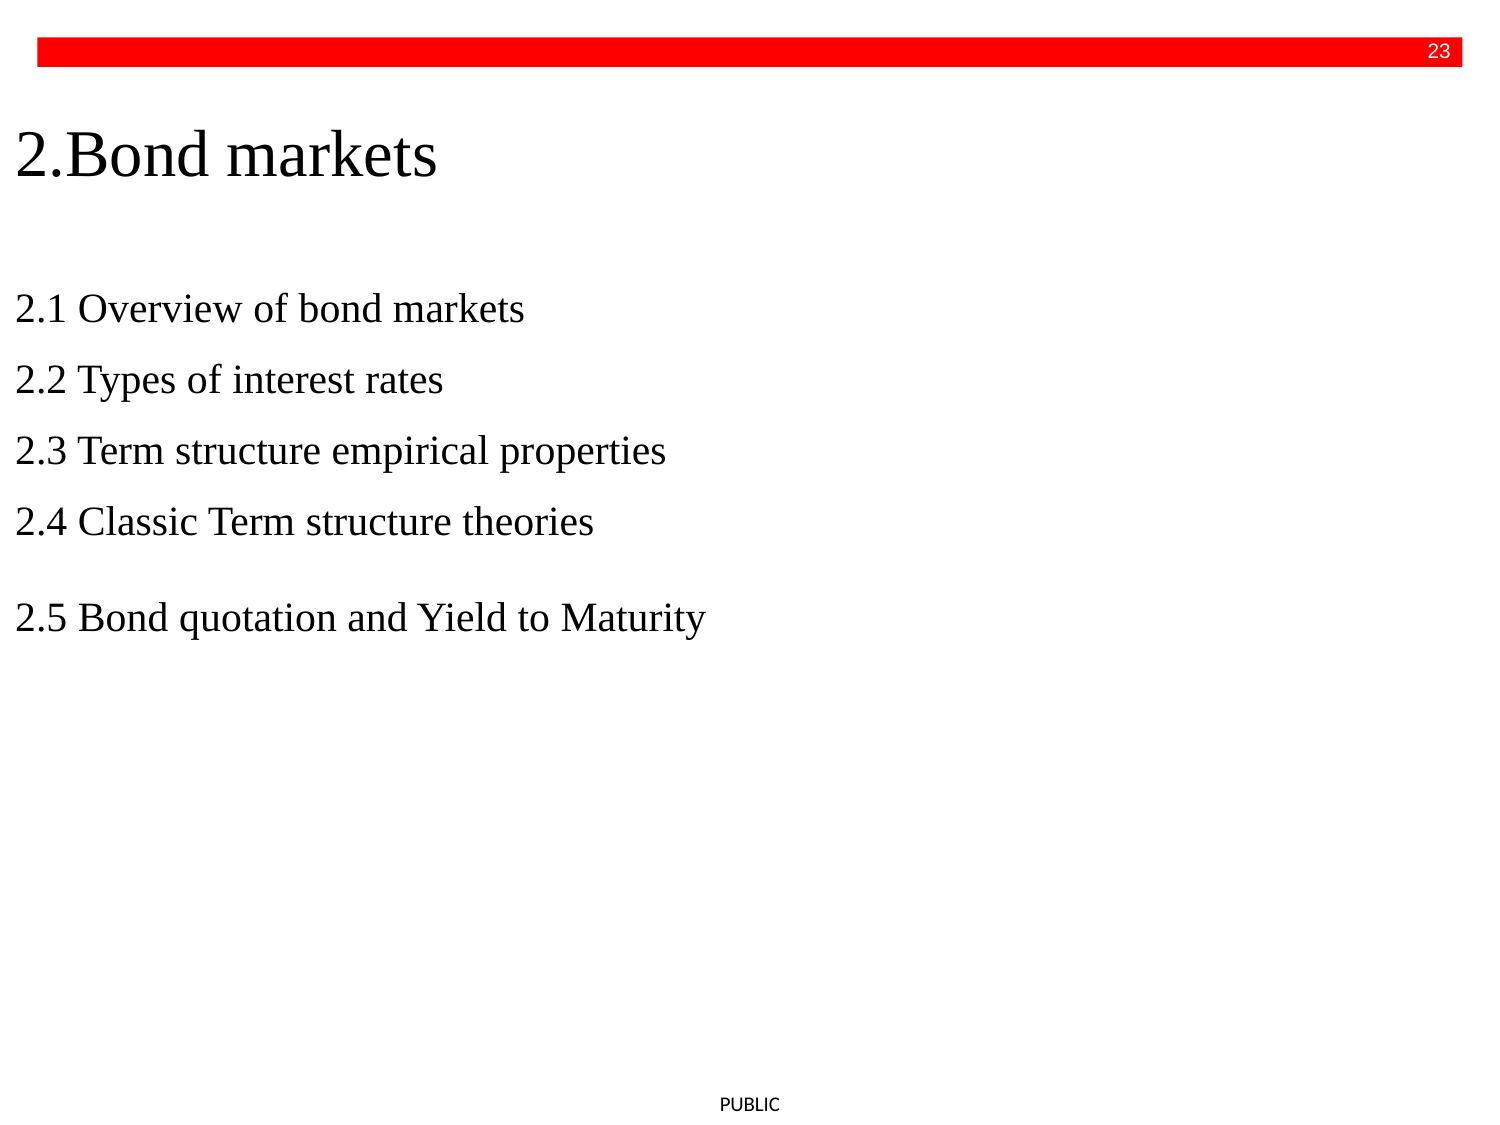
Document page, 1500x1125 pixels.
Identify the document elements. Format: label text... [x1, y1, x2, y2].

text_box 2.Bond markets 2.1 Overview of bond markets 2.2 Types of interest rates 2.3 Term structure empirical properties 2.4 Classic Term structure theories 2.5 Bond quotation and Yield to Maturity [0, 101, 1475, 651]
footer [512, 1042, 988, 1103]
